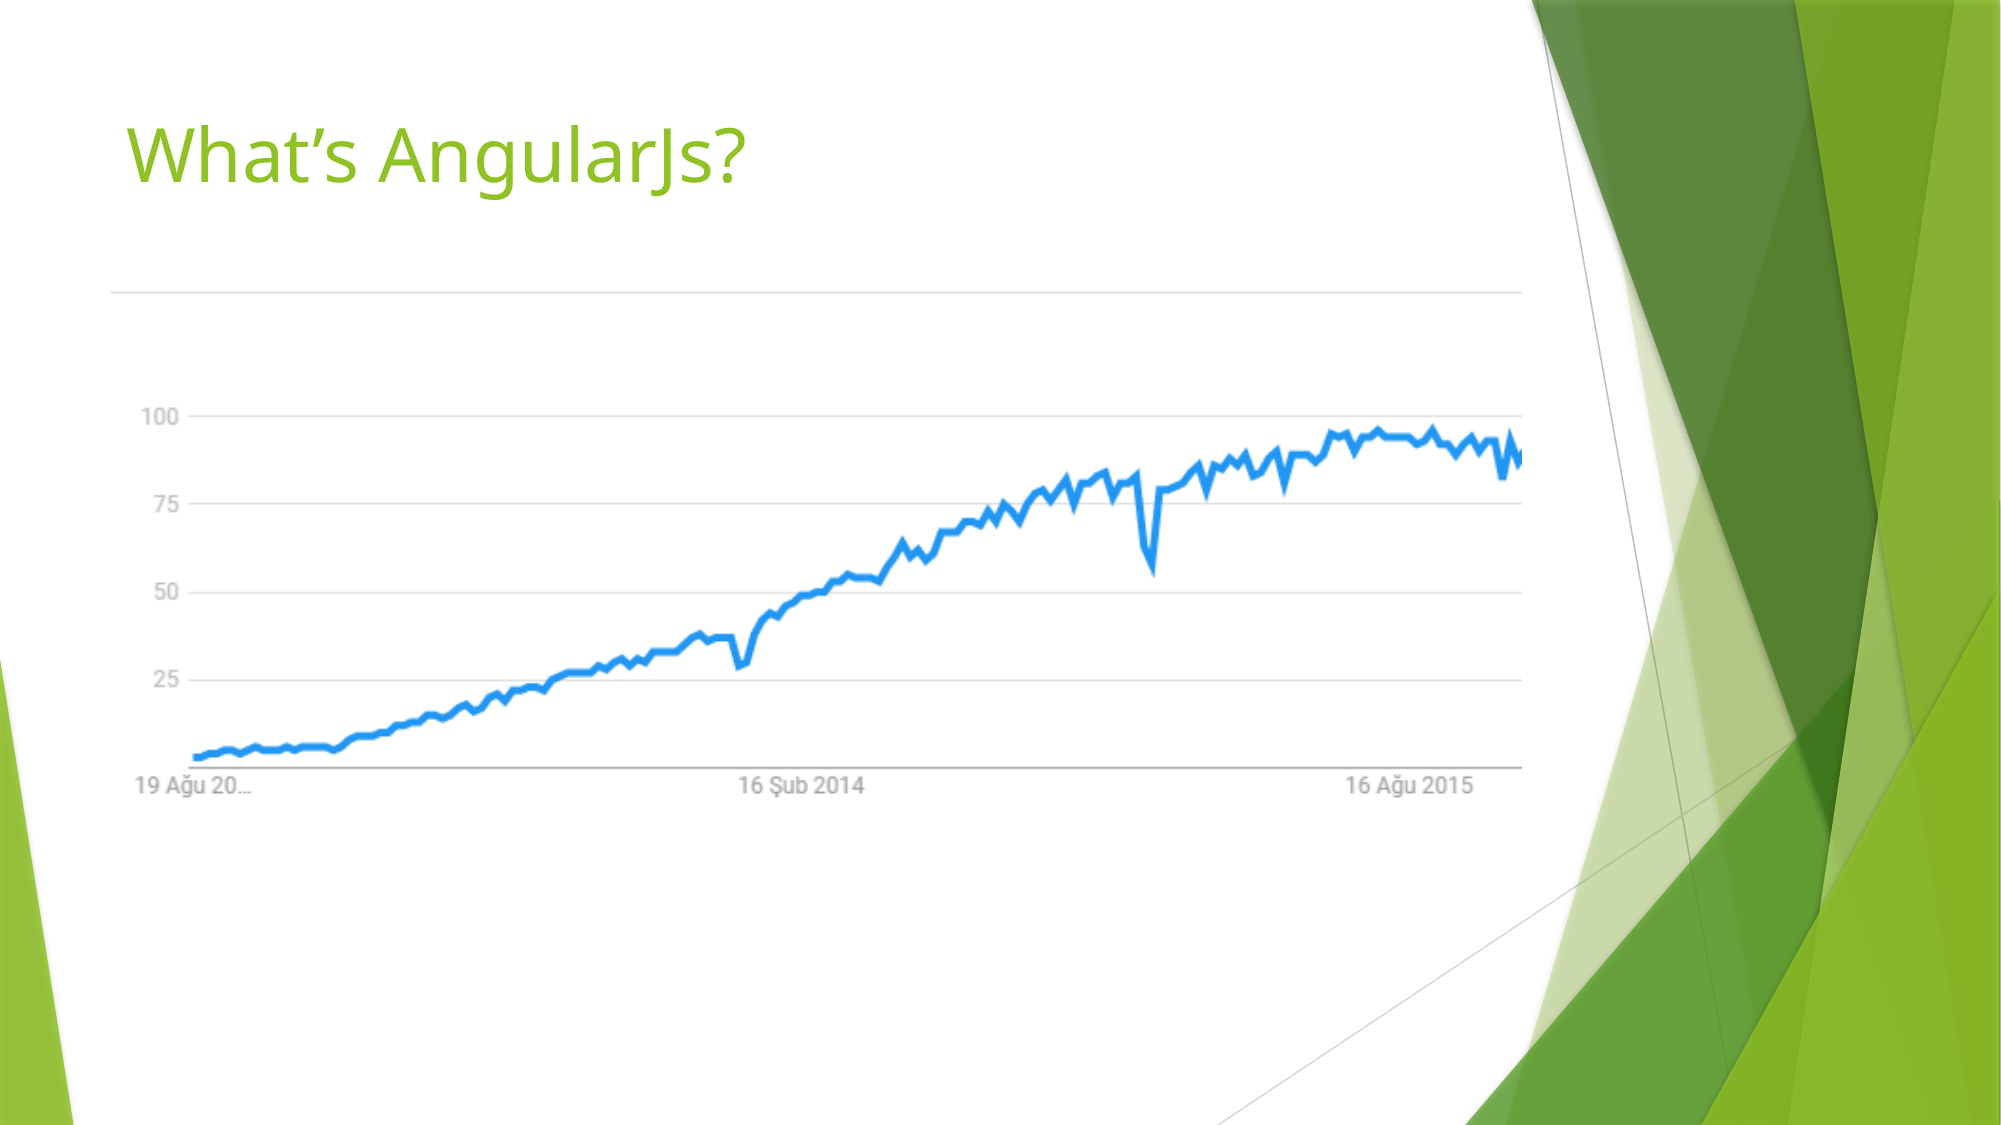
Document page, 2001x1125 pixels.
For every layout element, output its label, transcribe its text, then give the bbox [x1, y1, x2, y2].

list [110, 276, 1522, 870]
title What’s AngularJs? [111, 99, 1522, 276]
